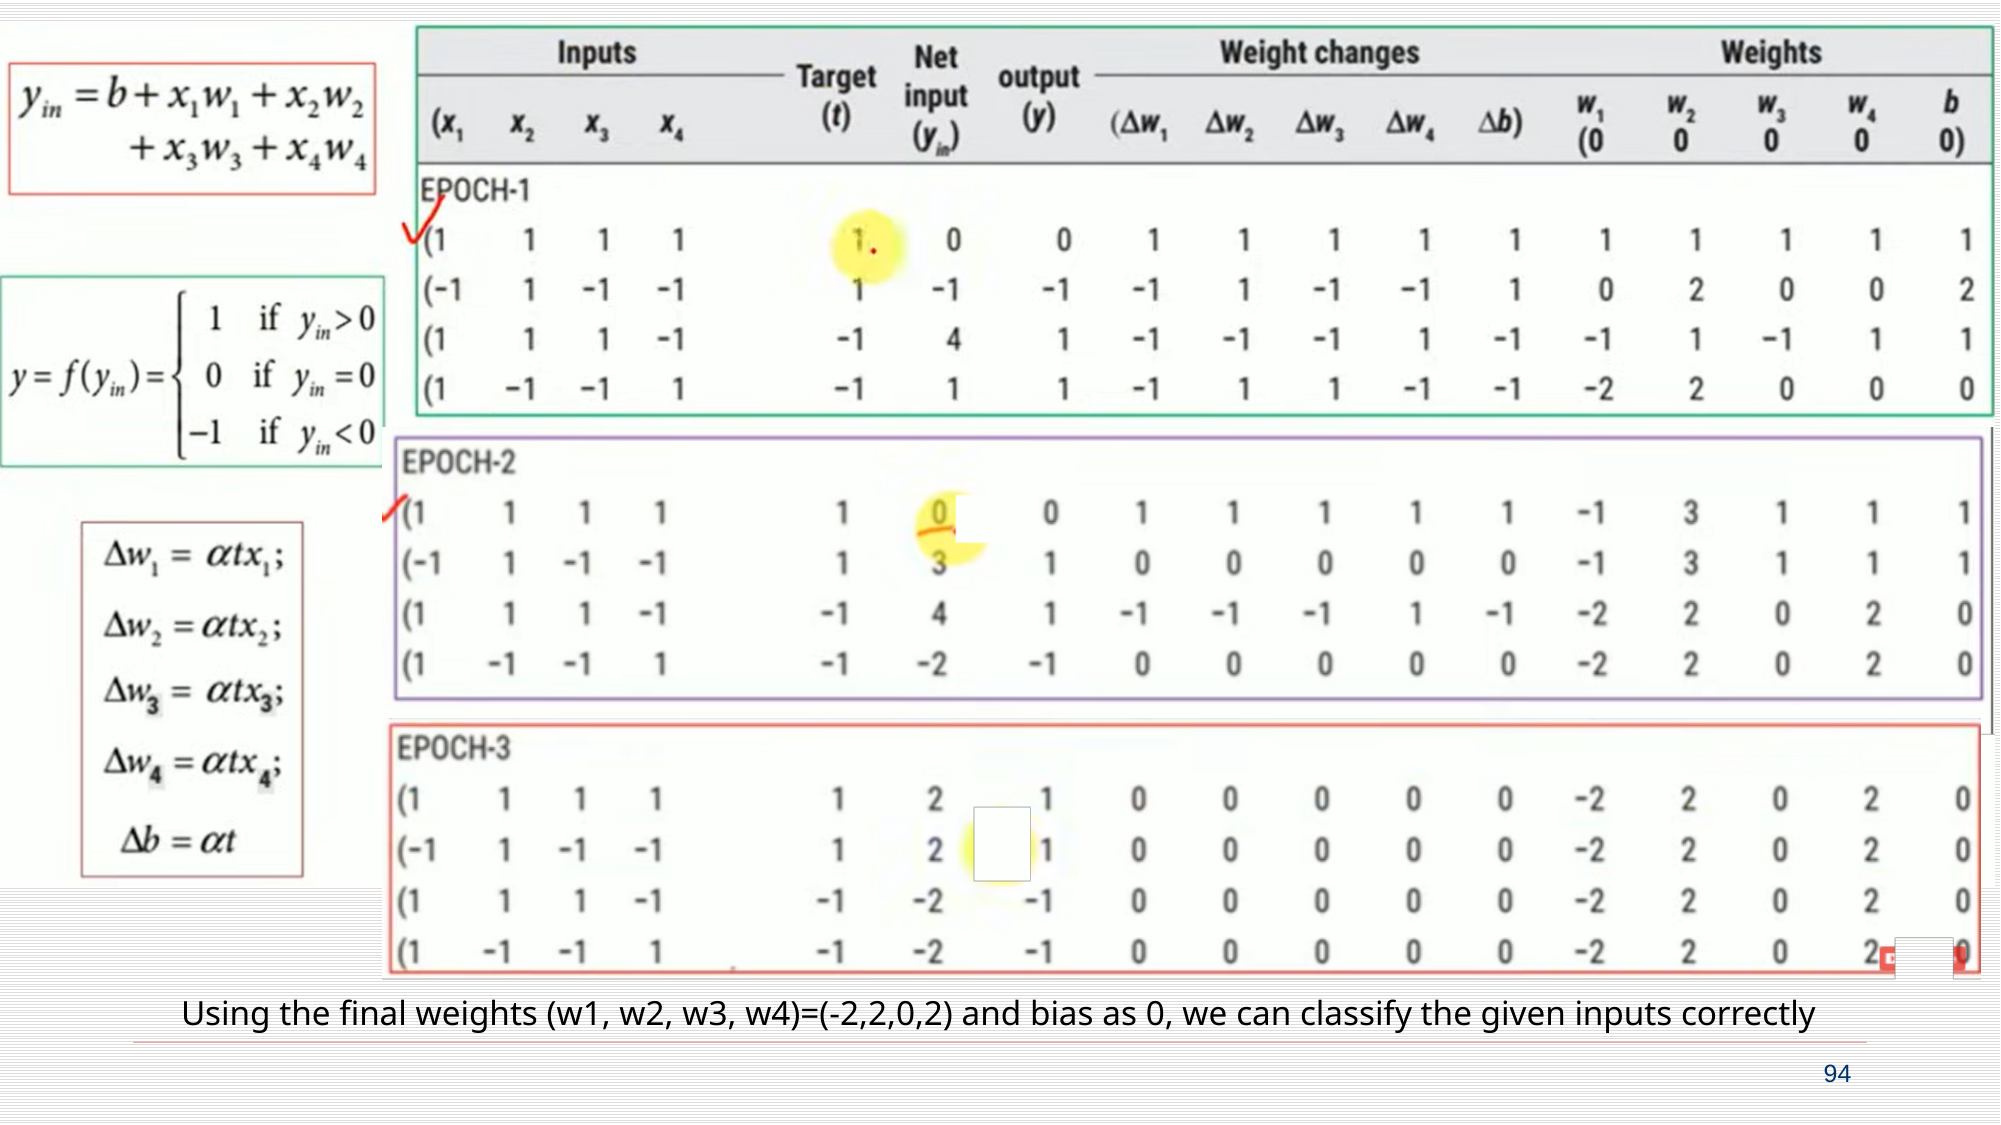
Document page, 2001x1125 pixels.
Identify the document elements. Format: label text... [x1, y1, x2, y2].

text_box Using the final weights (w1, w2, w3, w4)=(-2,2,0,2) and bias as 0, we can classify the given inputs correctly [166, 984, 1834, 1040]
slide_number 94 [1433, 1049, 1867, 1103]
picture [0, 22, 1995, 988]
